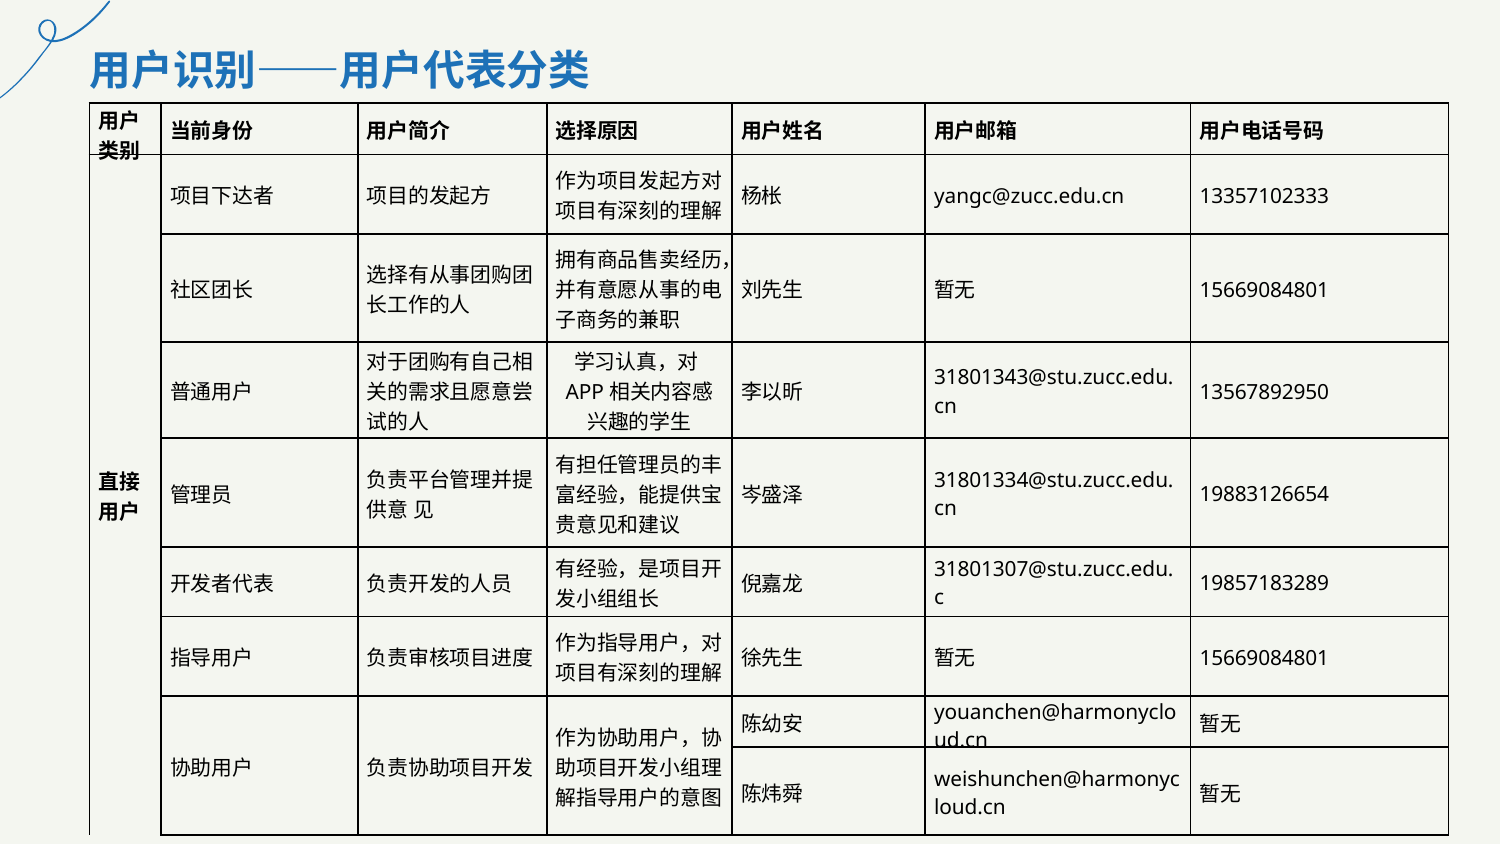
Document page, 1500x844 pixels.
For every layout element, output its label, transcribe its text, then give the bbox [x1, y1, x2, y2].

table_cell 负责开发的人员 [359, 548, 546, 616]
table_cell 开发者代表 [162, 548, 357, 616]
table_cell 暂无 [1191, 748, 1448, 834]
table_cell 负责协助项目开发 [359, 697, 546, 834]
table_cell 15669084801 [1191, 235, 1448, 341]
table_cell 岑盛泽 [733, 439, 924, 546]
table_header 选择原因 [548, 104, 731, 154]
table_cell 暂无 [926, 235, 1190, 341]
table_cell 暂无 [1191, 697, 1448, 746]
table_header 当前身份 [162, 104, 357, 154]
table_cell 13357102333 [1191, 155, 1448, 233]
table_cell 15669084801 [1191, 617, 1448, 695]
table_cell 项目下达者 [162, 155, 357, 233]
table_cell 普通用户 [162, 343, 357, 437]
table_header 用户姓名 [733, 104, 924, 154]
table_cell 31801334@stu.zucc.edu.cn [926, 439, 1190, 546]
table_cell 刘先生 [733, 235, 924, 341]
table_cell 暂无 [926, 617, 1190, 695]
table_cell yangc@zucc.edu.cn [926, 155, 1190, 233]
table_cell 拥有商品售卖经历，并有意愿从事的电子商务的兼职 [548, 235, 731, 341]
table_cell 有经验，是项目开发小组组长 [548, 548, 731, 616]
table_cell 31801307@stu.zucc.edu.c [926, 548, 1190, 616]
text_box 用户识别——用户代表分类 [89, 43, 663, 94]
table_cell youanchen@harmonycloud.cn [926, 697, 1190, 746]
table_cell 作为项目发起方对项目有深刻的理解 [548, 155, 731, 233]
table_cell 学习认真，对APP相关内容感兴趣的学生 [548, 343, 731, 437]
table_cell 指导用户 [162, 617, 357, 695]
table_header 用户类别 [90, 104, 160, 154]
table_cell 13567892950 [1191, 343, 1448, 437]
table_cell 杨枨 [733, 155, 924, 233]
table_cell 作为指导用户，对项目有深刻的理解 [548, 617, 731, 695]
table_header 用户邮箱 [926, 104, 1190, 154]
table_cell 31801343@stu.zucc.edu.cn [926, 343, 1190, 437]
table_cell 有担任管理员的丰富经验，能提供宝贵意见和建议 [548, 439, 731, 546]
table_cell 倪嘉龙 [733, 548, 924, 616]
table_cell 负责平台管理并提供意 见 [359, 439, 546, 546]
table_cell 19857183289 [1191, 548, 1448, 616]
table_cell 李以昕 [733, 343, 924, 437]
table_cell 陈幼安 [733, 697, 924, 746]
table_cell 选择有从事团购团长工作的人 [359, 235, 546, 341]
table_cell 协助用户 [162, 697, 357, 834]
table_cell 项目的发起方 [359, 155, 546, 233]
table_cell 陈炜舜 [733, 748, 924, 834]
table_cell 作为协助用户，协助项目开发小组理解指导用户的意图 [548, 697, 731, 834]
table_cell 直接用户 [90, 155, 160, 835]
table_header 用户电话号码 [1191, 104, 1448, 154]
table_header 用户简介 [359, 104, 546, 154]
table_cell 19883126654 [1191, 439, 1448, 546]
table_cell weishunchen@harmonycloud.cn [926, 748, 1190, 834]
table_cell 社区团长 [162, 235, 357, 341]
table_cell 管理员 [162, 439, 357, 546]
table_cell 负责审核项目进度 [359, 617, 546, 695]
table_cell 对于团购有自己相关的需求且愿意尝试的人 [359, 343, 546, 437]
table_cell 徐先生 [733, 617, 924, 695]
